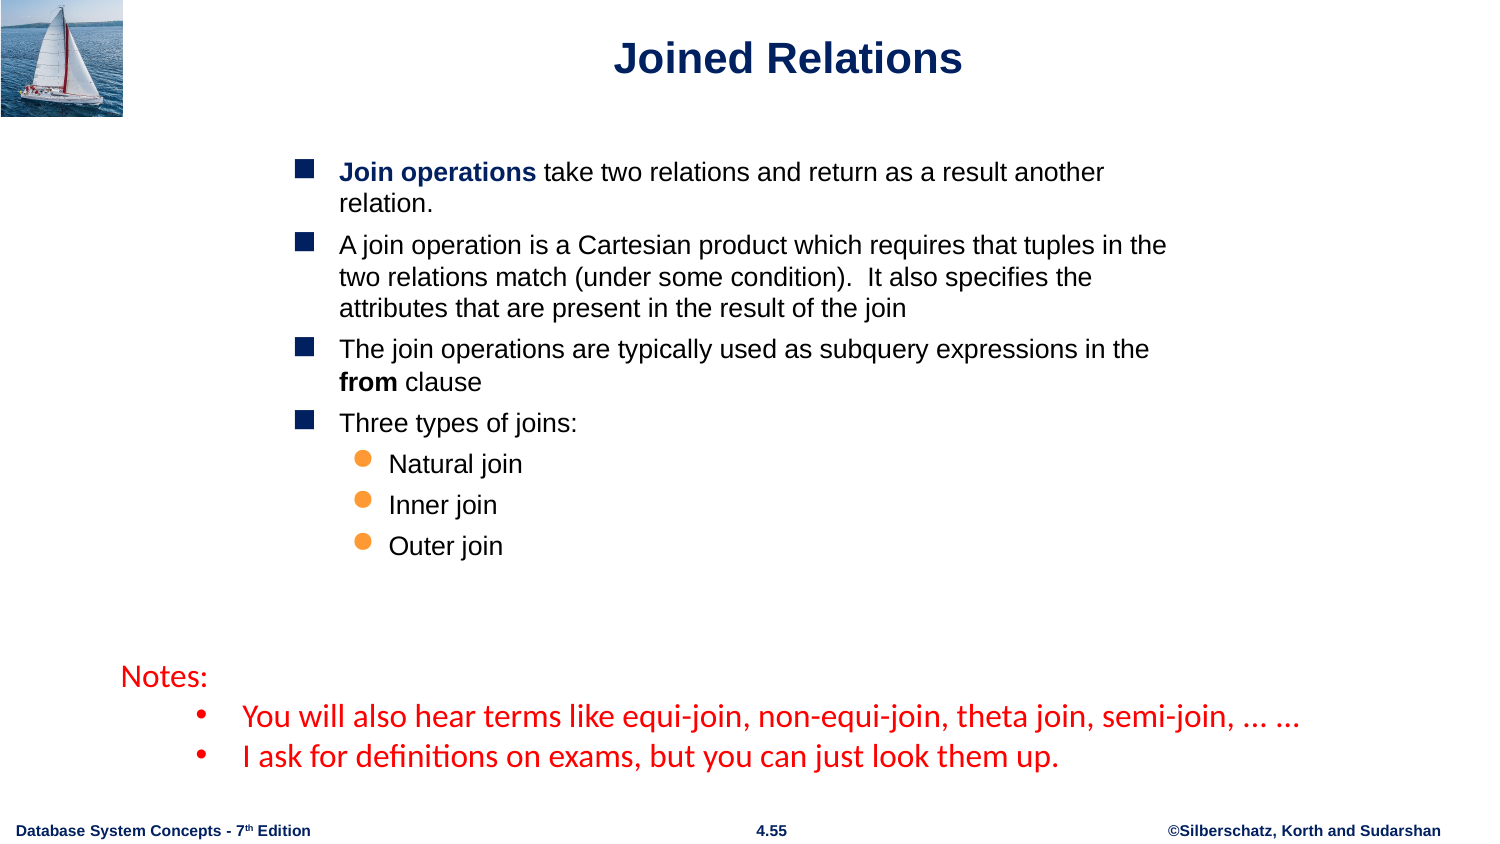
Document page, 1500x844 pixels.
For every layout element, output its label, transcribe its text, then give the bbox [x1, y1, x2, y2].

picture [0, 0, 123, 117]
title Joined Relations [125, 14, 1452, 90]
list Join operations take two relations and return as a result another relation. A join operation is a Cartesian product which requires that tuples in the two relations match (under some condition). It also specifies the attributes that are present in the result of the join The join operations are typically used as subquery expressions in the from clause Three types of joins: Natural join Inner join Outer join [282, 146, 1216, 646]
text_box Notes: You will also hear terms like equi-join, non-equi-join, theta join, semi-join, ... ... I ask for definitions on exams, but you can just look them up. [105, 646, 1318, 782]
